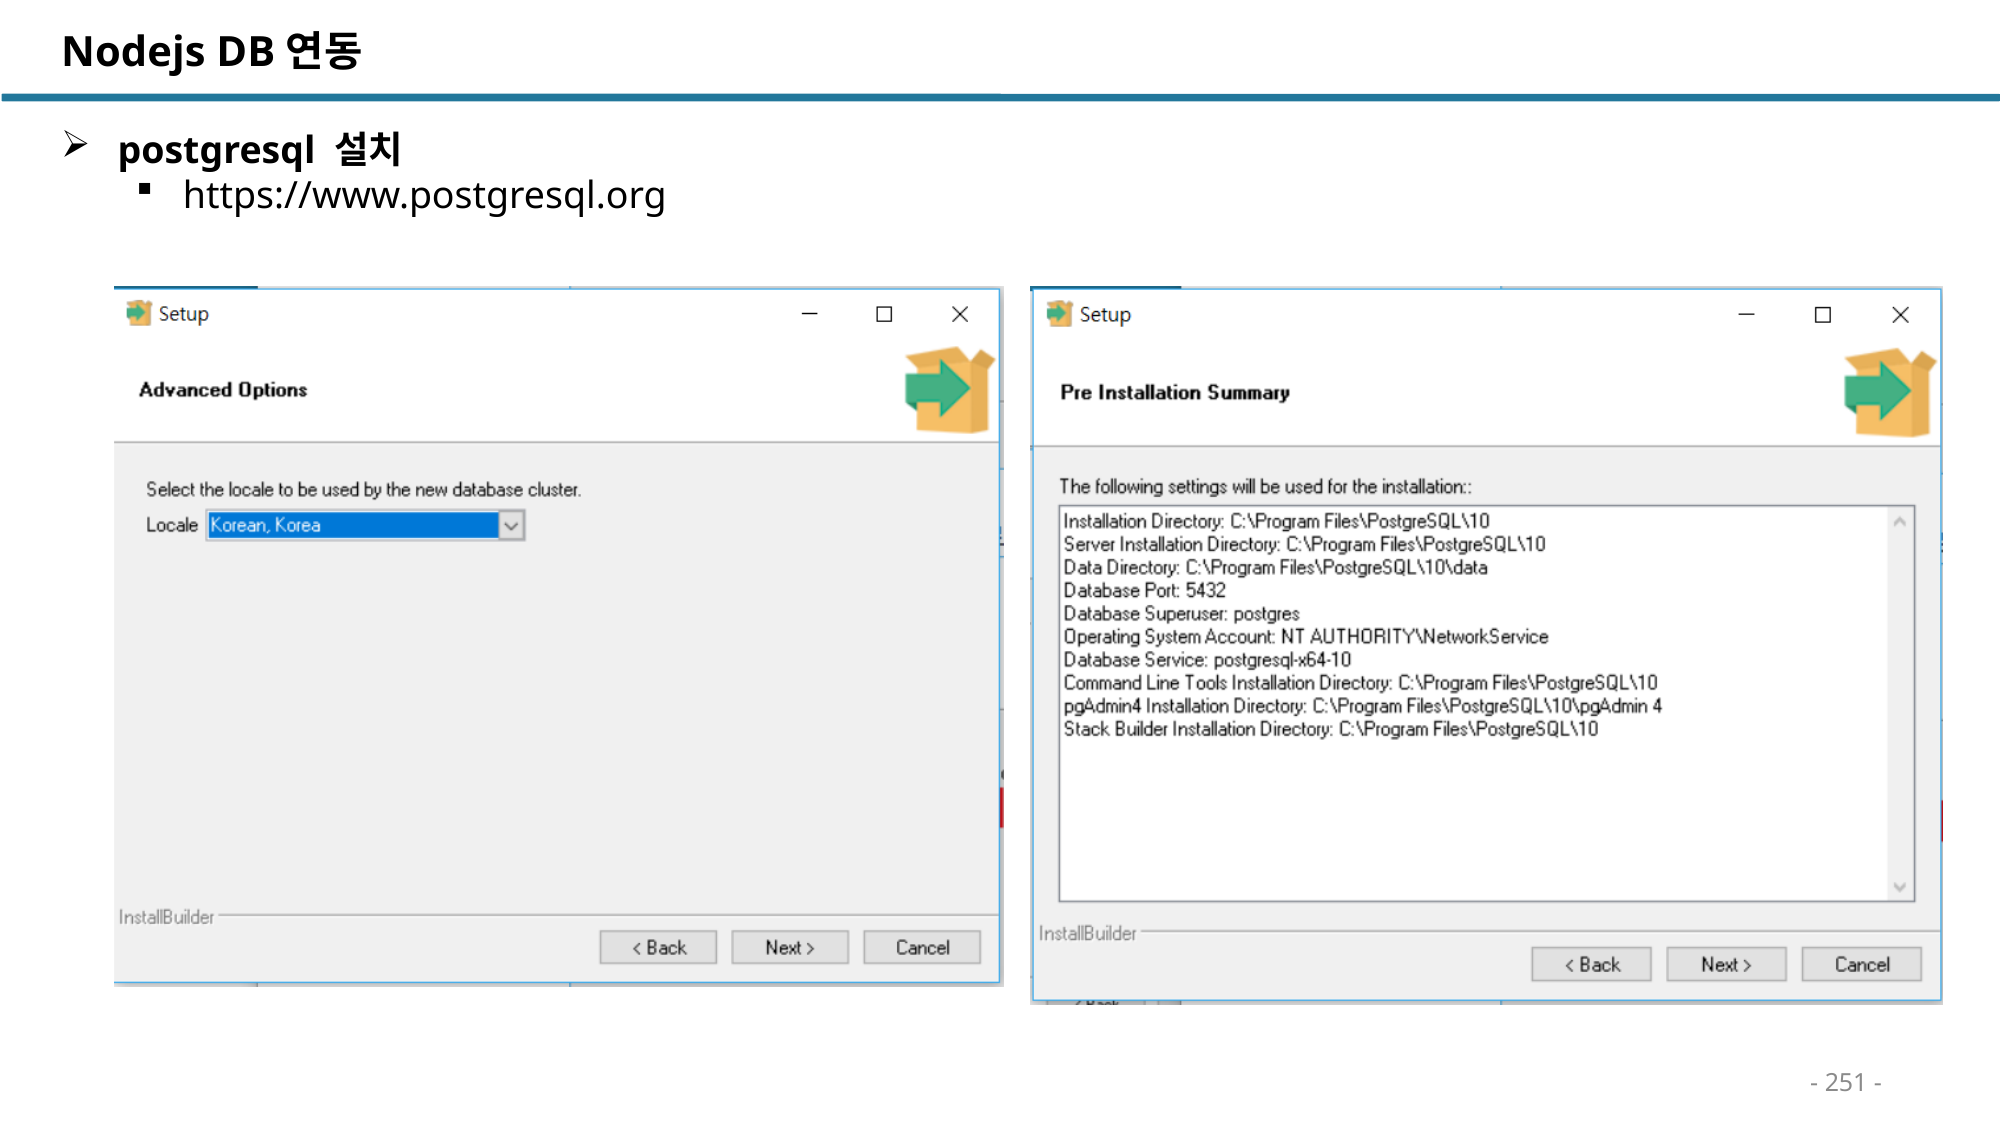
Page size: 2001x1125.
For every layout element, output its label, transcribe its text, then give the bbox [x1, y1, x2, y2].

picture [1030, 286, 1943, 1005]
text_box Nodejs DB연동 [46, 23, 1232, 95]
slide_number - 251 - [1731, 1061, 1968, 1105]
text_box postgresql 설치 https://www.postgresql.org [46, 119, 1866, 224]
picture [114, 286, 1004, 987]
